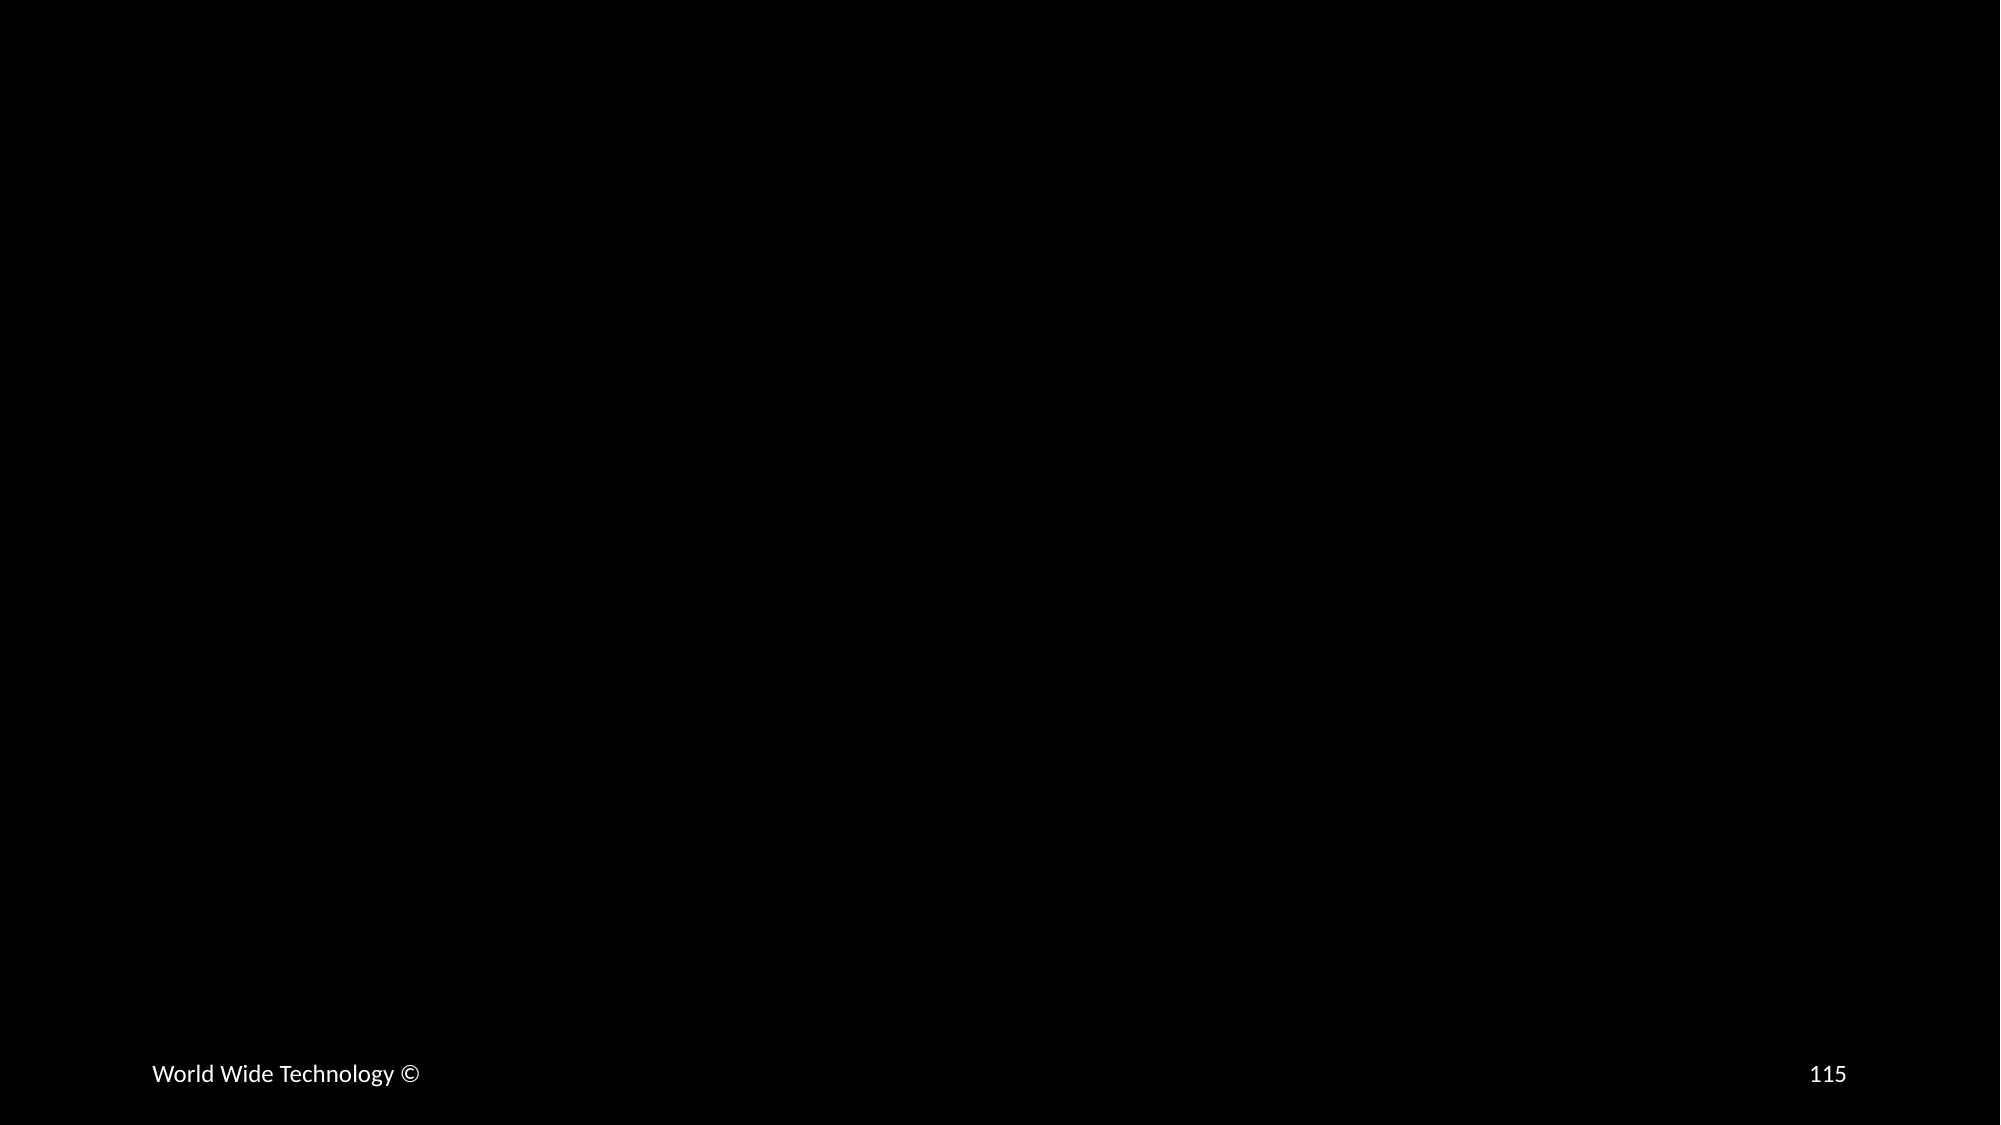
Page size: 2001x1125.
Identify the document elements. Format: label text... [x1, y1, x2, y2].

slide_number World Wide Technology © [137, 1042, 588, 1103]
slide_number 115 [1412, 1042, 1863, 1103]
